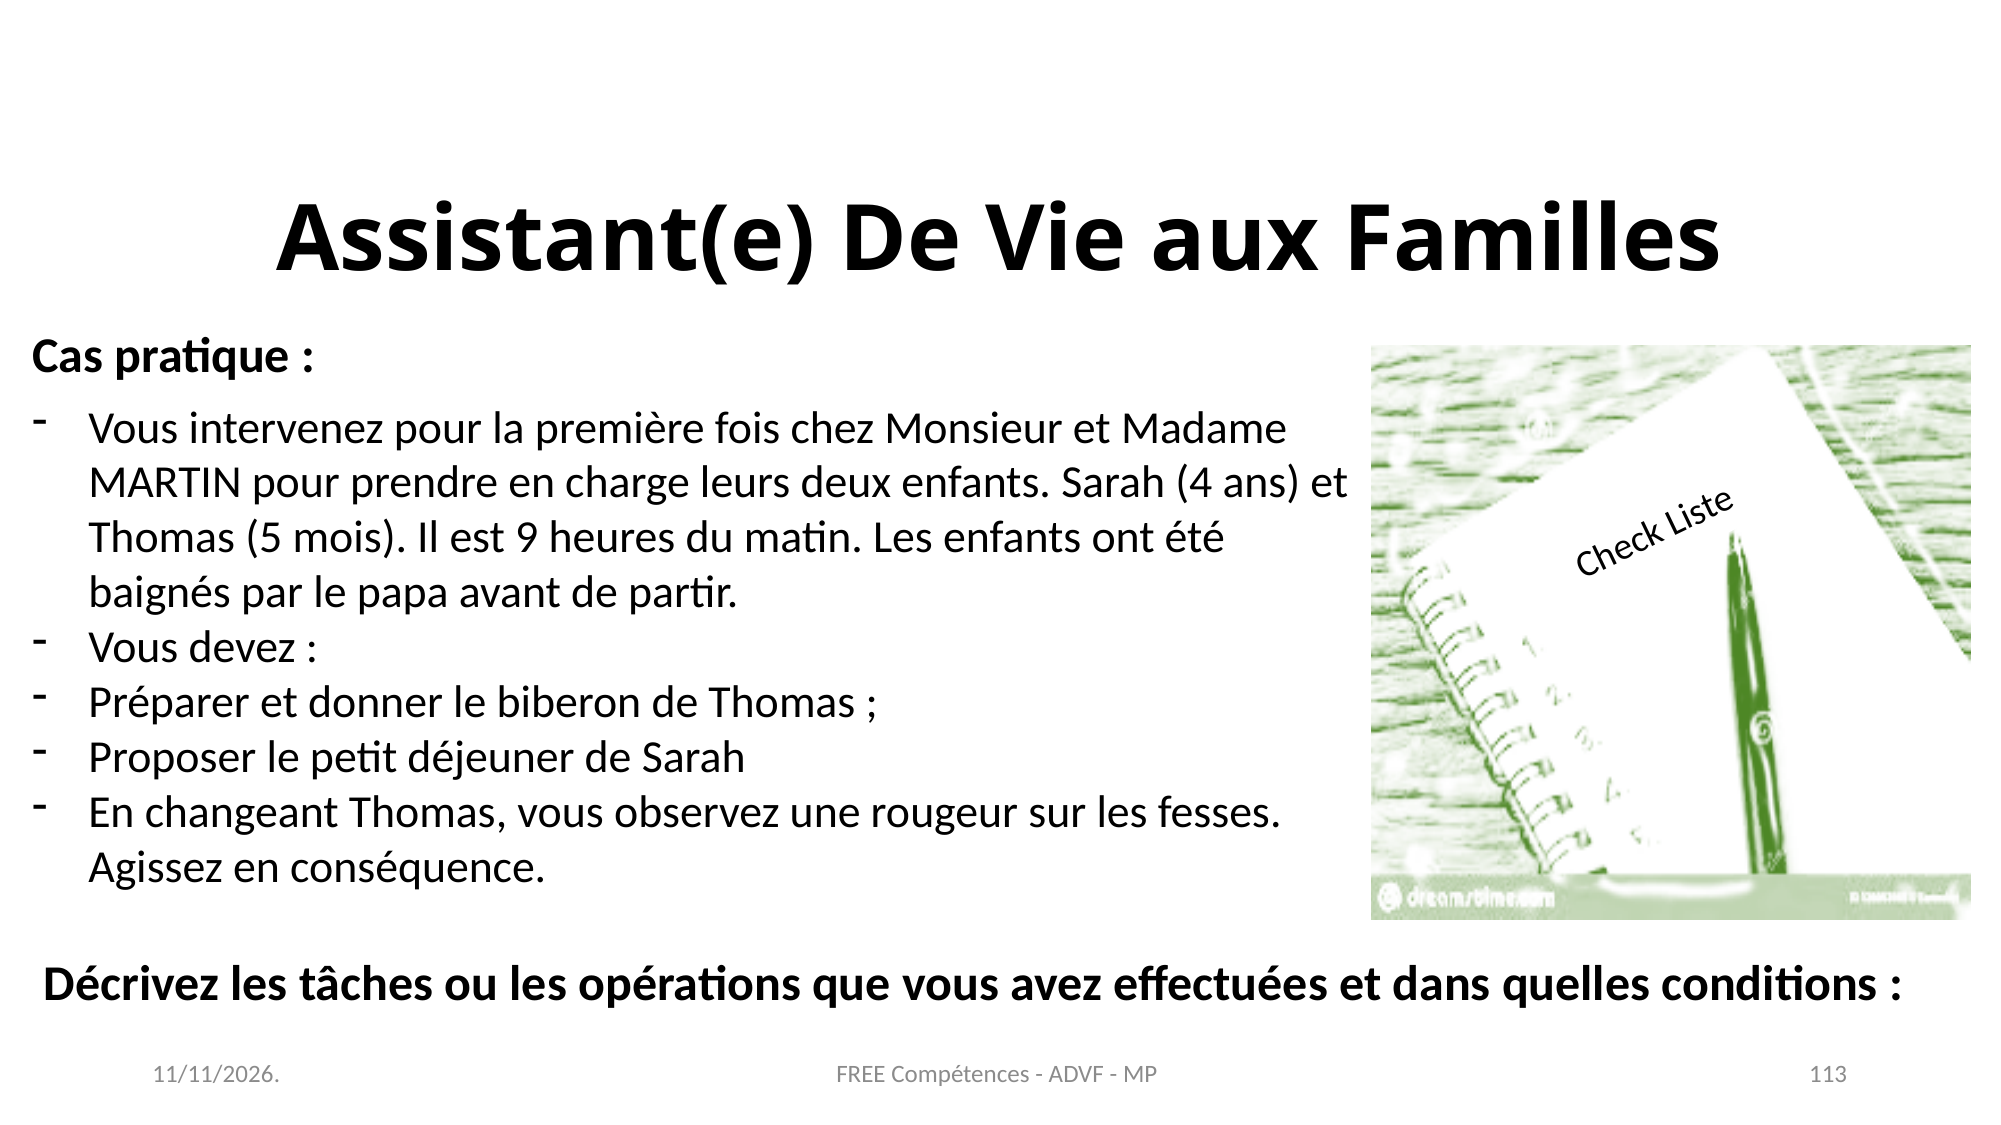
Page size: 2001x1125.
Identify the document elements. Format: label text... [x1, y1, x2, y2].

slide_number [137, 1042, 588, 1103]
slide_number 113 [1412, 1042, 1863, 1103]
text_box Décrivez les tâches ou les opérations que vous avez effectuées et dans quelles conditions : [29, 942, 1971, 1018]
footer FREE Compétences - ADVF - MP [590, 1042, 1410, 1103]
text_box Cas pratique : Vous intervenez pour la première fois chez Monsieur et Madame MARTIN pour prendre en charge leurs deux enfants. Sarah (4 ans) et Thomas (5 mois). Il est 9 heures du matin. Les enfants ont été baignés par le papa avant de partir. Vous devez : Préparer et donner le biberon de Thomas ; Proposer le petit déjeuner de Sarah En changeant Thomas, vous observez une rougeur sur les fesses. Agissez en conséquence. [17, 314, 1389, 900]
text_box Assistant(e) De Vie aux Familles [249, 184, 1750, 345]
picture [1371, 345, 1971, 920]
